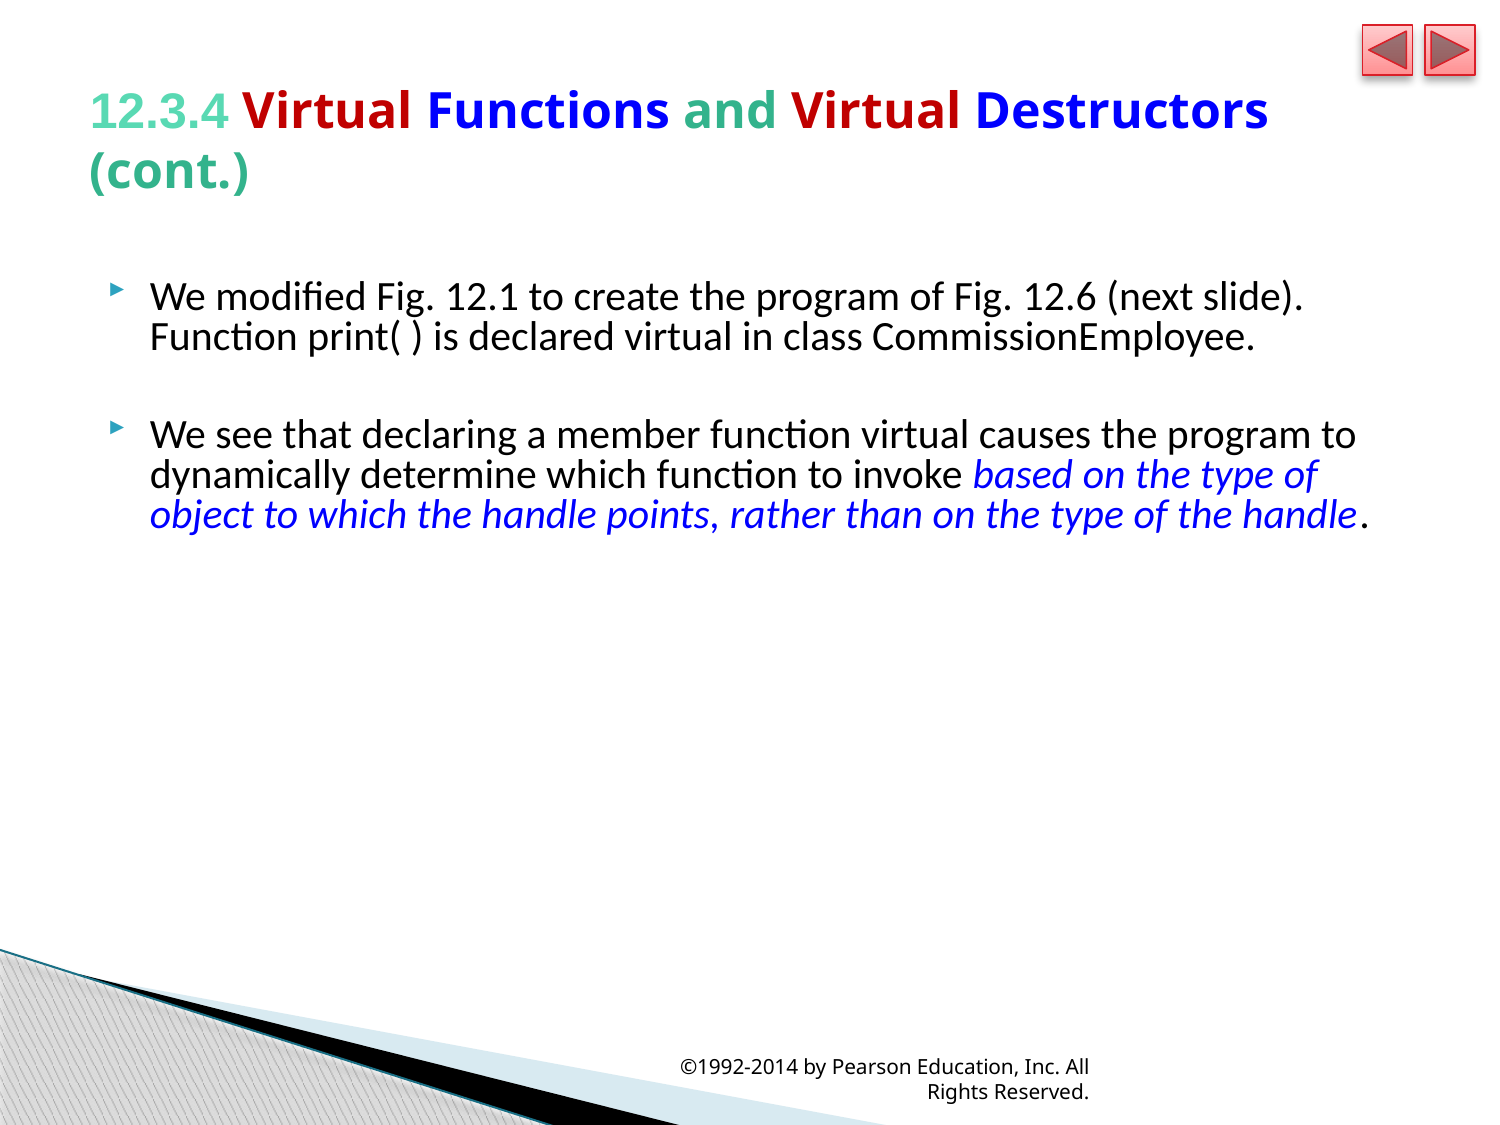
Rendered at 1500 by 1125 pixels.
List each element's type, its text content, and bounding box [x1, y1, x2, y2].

title 12.3.4 Virtual Functions and Virtual Destructors (cont.) [75, 45, 1425, 233]
list We modified Fig. 12.1 to create the program of Fig. 12.6 (next slide). Function print( ) is declared virtual in class CommissionEmployee. We see that declaring a member function virtual causes the program to dynamically determine which function to invoke based on the type of object to which the handle points, rather than on the type of the handle. [75, 270, 1425, 1014]
footer ©1992-2014 by Pearson Education, Inc. All Rights Reserved. [650, 1051, 1105, 1112]
